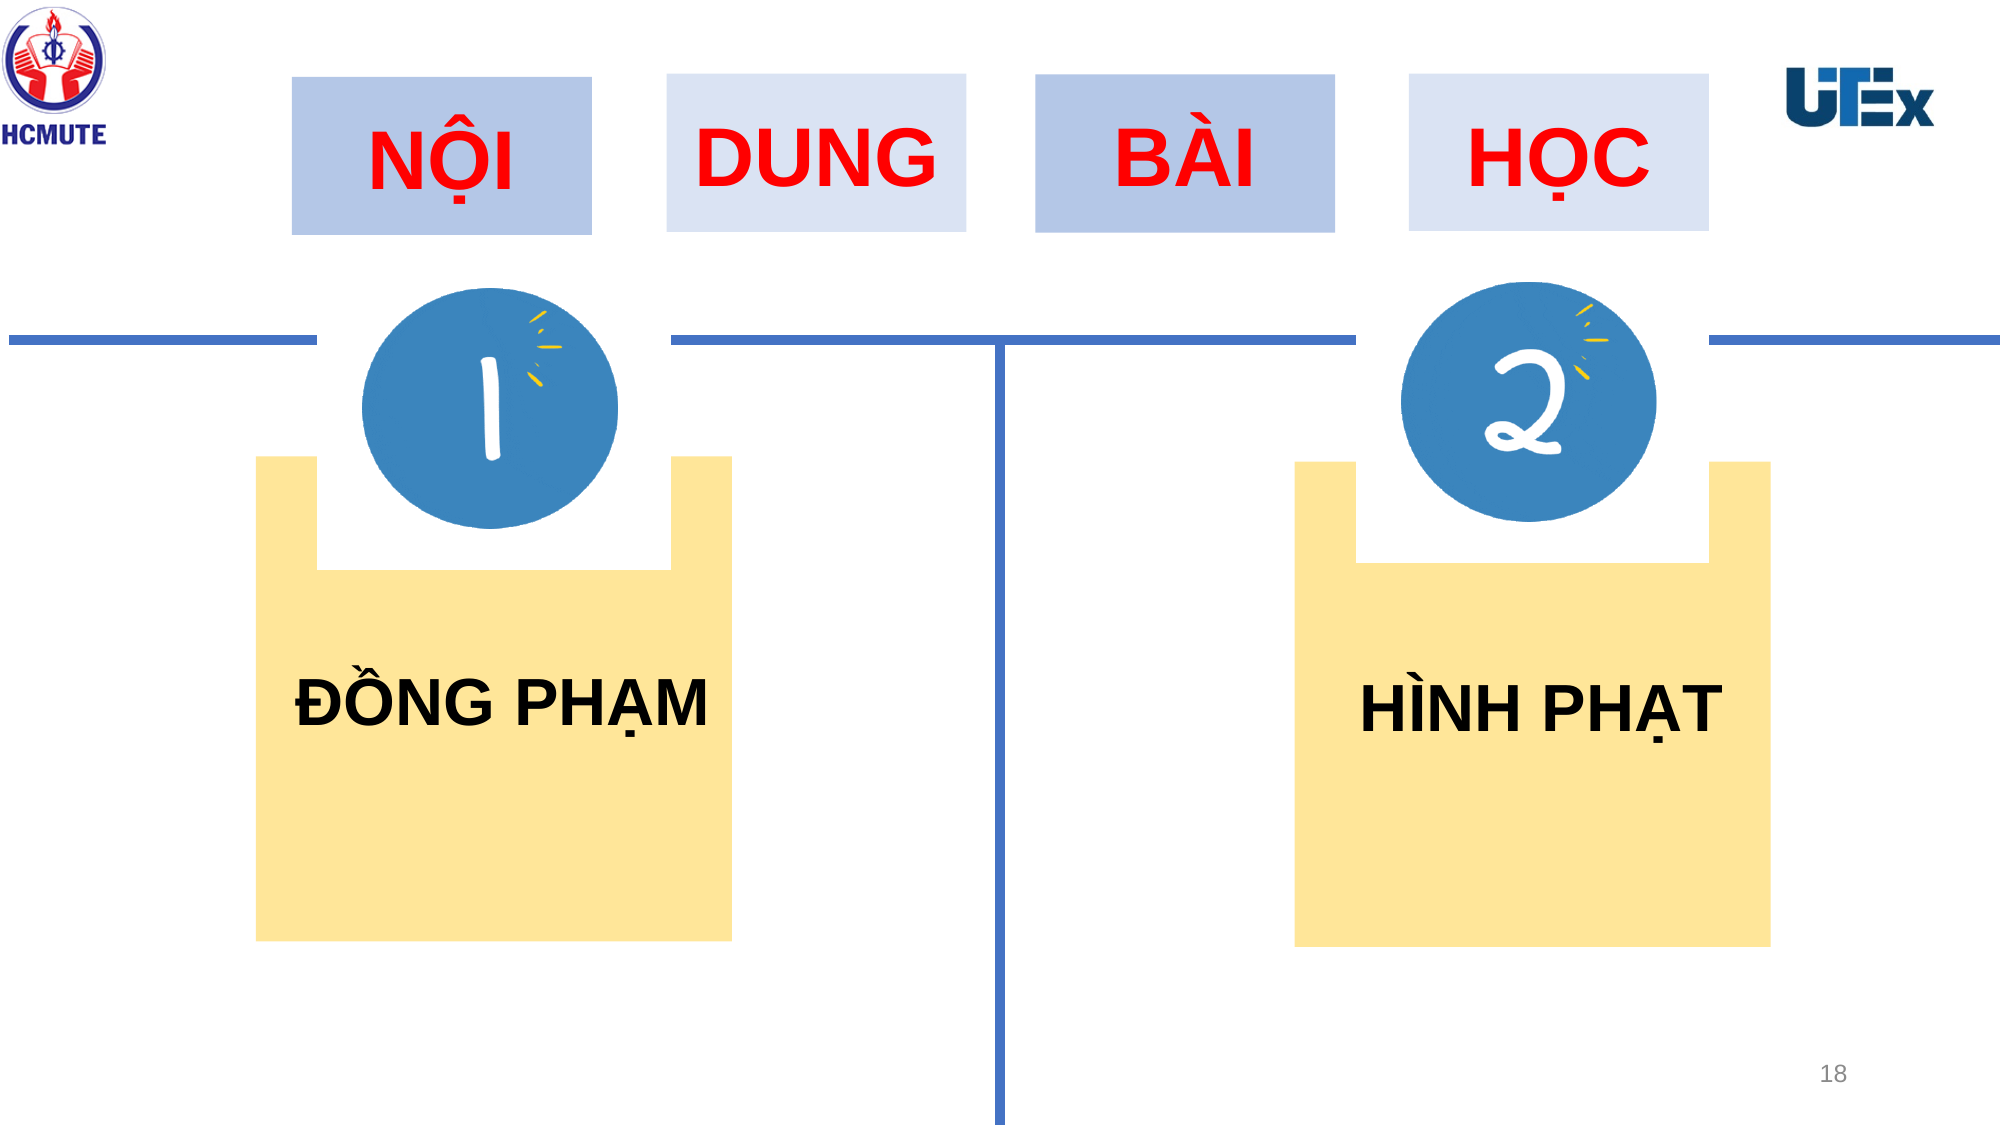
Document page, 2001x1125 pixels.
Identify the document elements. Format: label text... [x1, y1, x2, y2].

text_box [255, 455, 733, 942]
text_box HỌC [1408, 73, 1710, 231]
text_box BÀI [1034, 73, 1336, 234]
picture [0, 0, 113, 147]
text_box ĐỒNG PHẠM [255, 650, 732, 746]
text_box DUNG [666, 73, 968, 233]
slide_number 18 [1412, 1042, 1863, 1103]
text_box HÌNH PHẠT [1294, 461, 1772, 948]
text_box NỘI [291, 76, 593, 236]
picture [317, 237, 671, 570]
picture [1781, 65, 1947, 135]
picture [1356, 231, 1710, 563]
